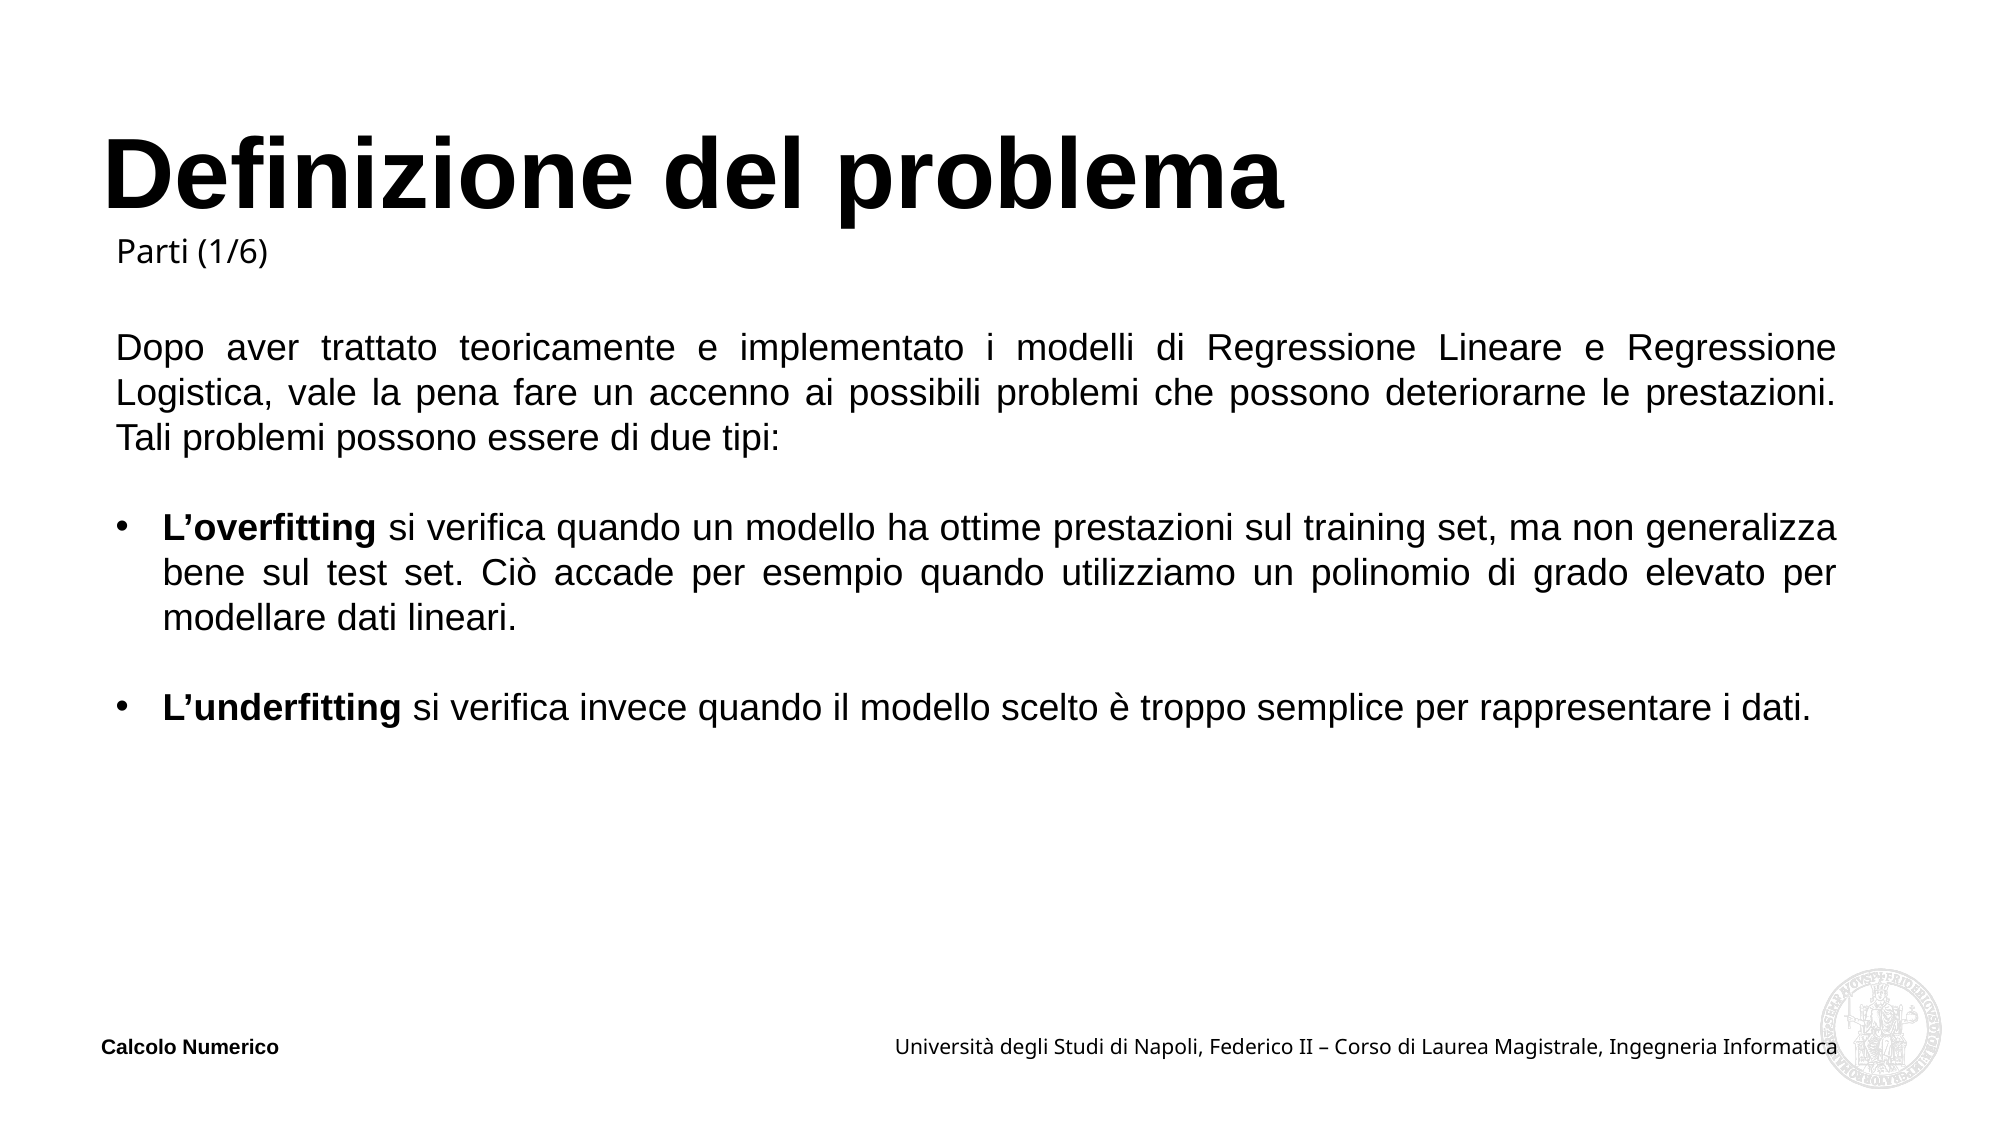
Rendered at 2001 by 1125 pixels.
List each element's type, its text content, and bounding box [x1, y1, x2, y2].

text_box Definizione del problema [87, 62, 1855, 292]
text_box Calcolo Numerico Università degli Studi di Napoli, Federico II – Corso di Laurea Magistrale, Ingegneria Informatica [75, 1028, 1820, 1090]
picture [1820, 968, 1942, 1090]
text_box Parti (1/6) [100, 227, 1748, 315]
text_box Dopo aver trattato teoricamente e implementato i modelli di Regressione Lineare e Regressione Logistica, vale la pena fare un accenno ai possibili problemi che possono deteriorarne le prestazioni. Tali problemi possono essere di due tipi: L’overfitting si verifica quando un modello ha ottime prestazioni sul training set, ma non generalizza bene sul test set. Ciò accade per esempio quando utilizziamo un polinomio di grado elevato per modellare dati lineari. L’underfitting si verifica invece quando il modello scelto è troppo semplice per rappresentare i dati. [100, 315, 1852, 736]
